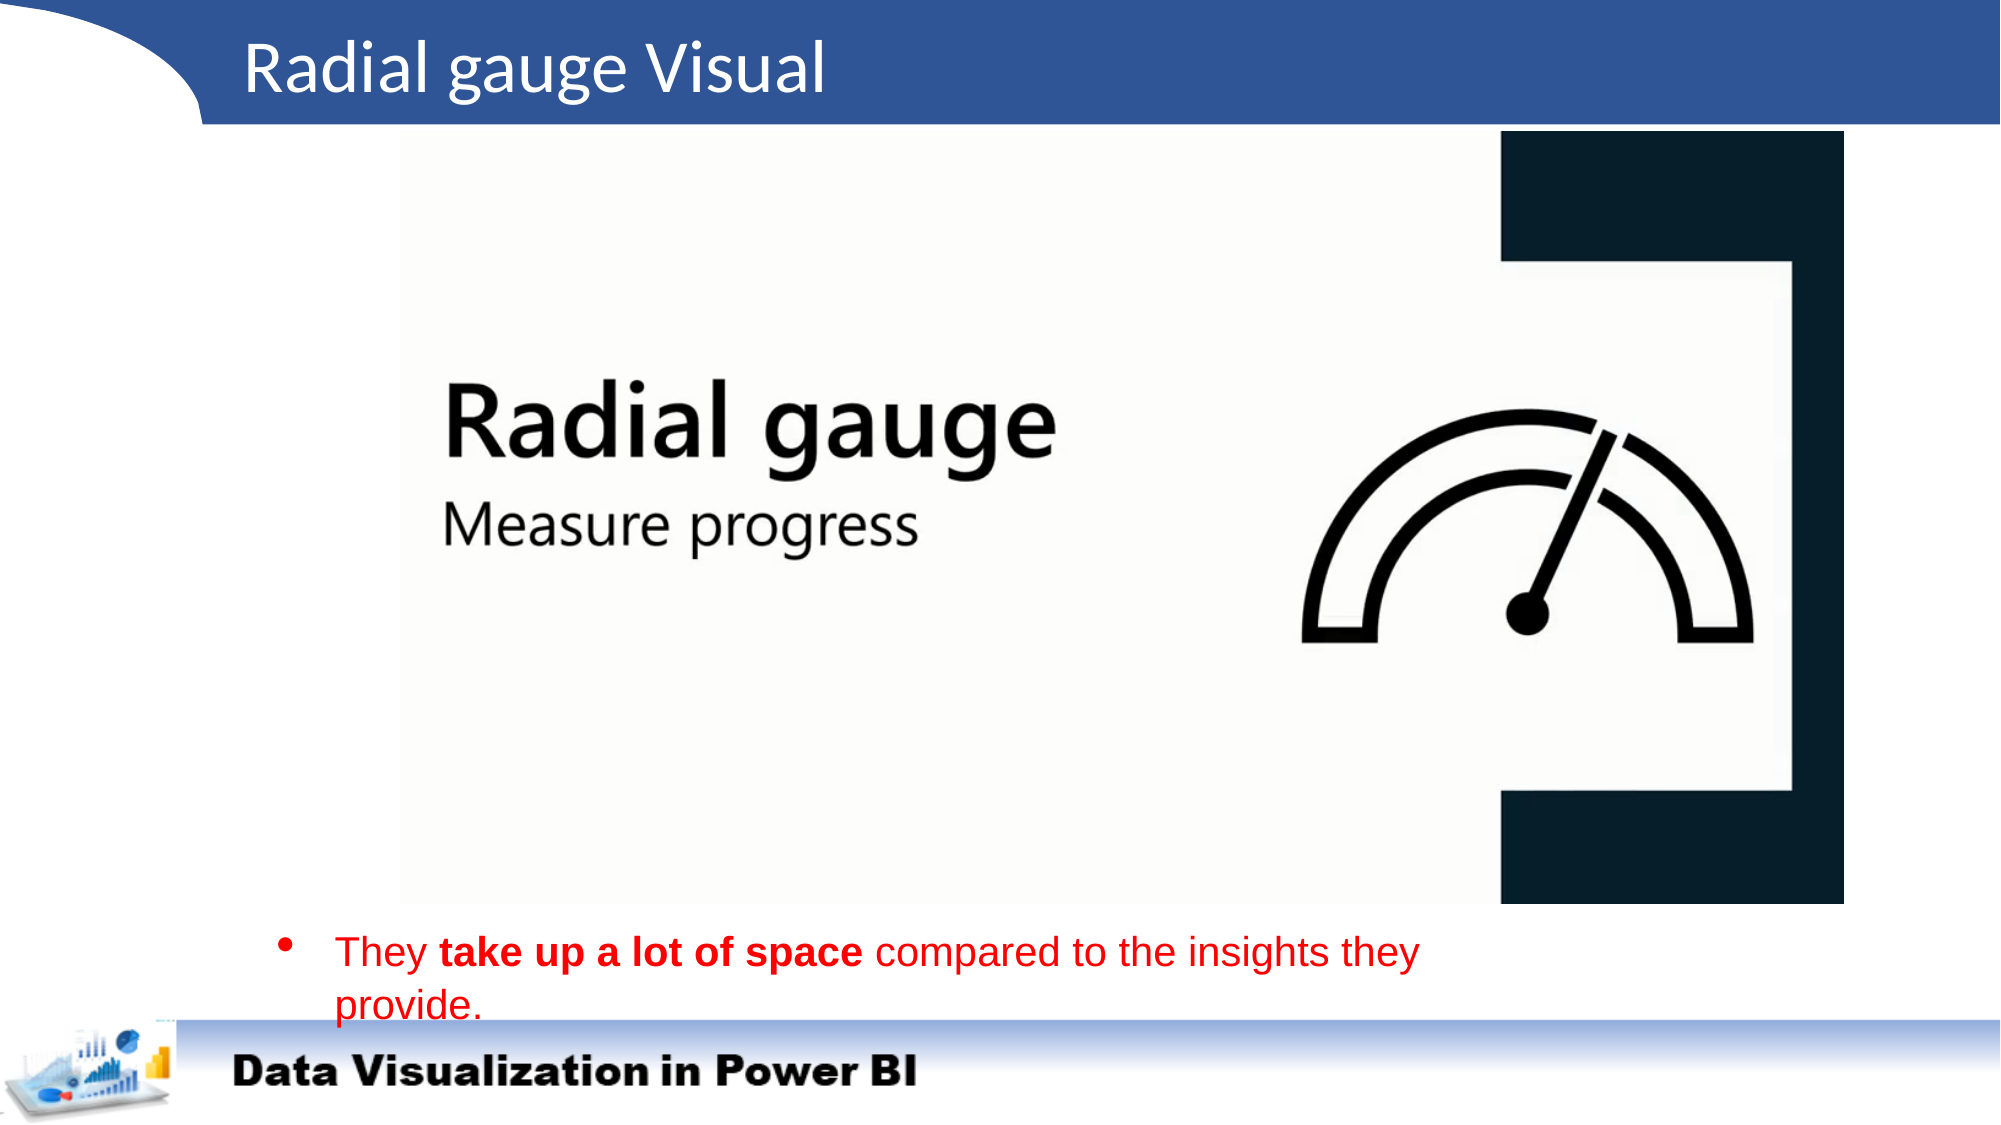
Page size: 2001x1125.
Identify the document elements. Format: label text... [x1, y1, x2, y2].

picture [0, 0, 2001, 1125]
text_box They take up a lot of space compared to the insights they provide. [263, 913, 1594, 1036]
text_box Radial gauge Visual [0, 0, 2000, 126]
